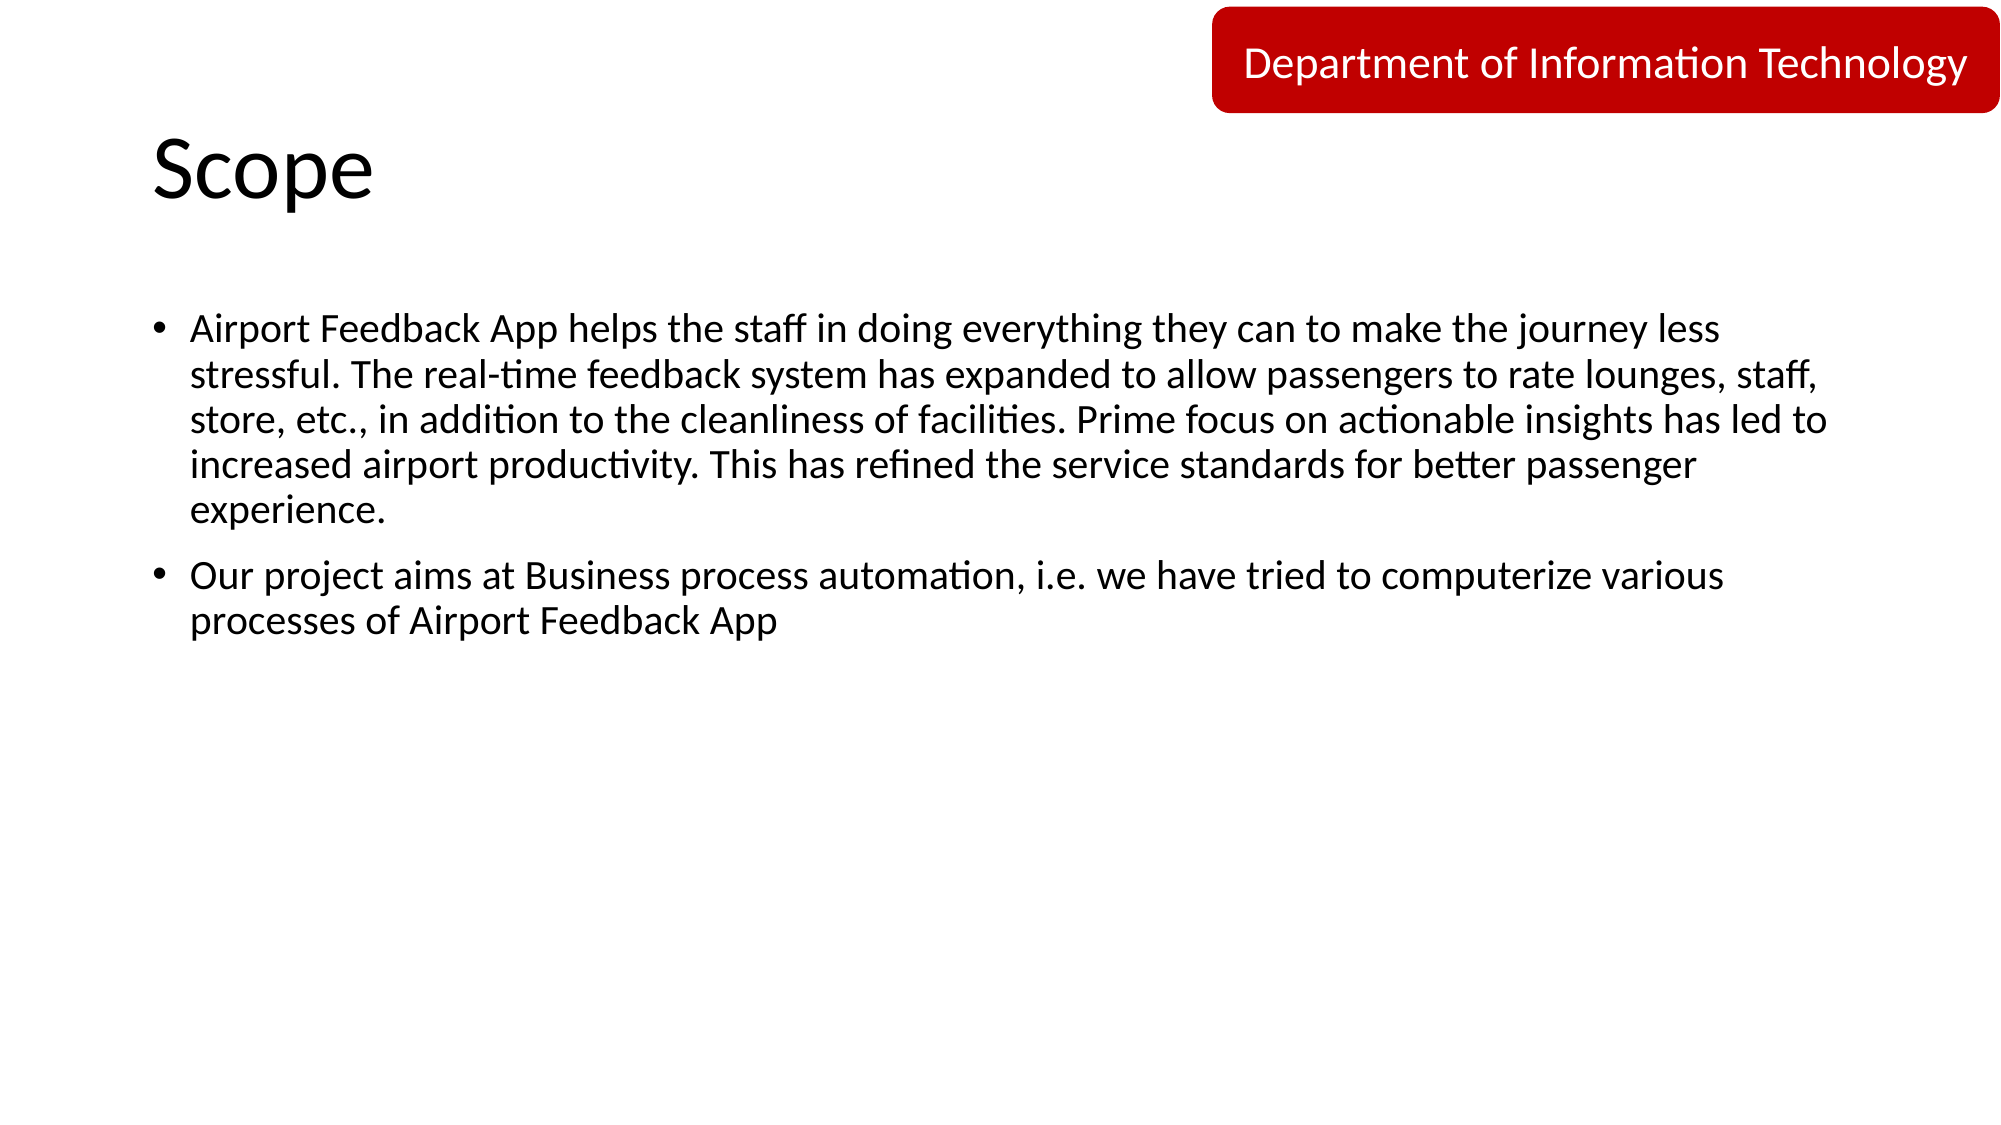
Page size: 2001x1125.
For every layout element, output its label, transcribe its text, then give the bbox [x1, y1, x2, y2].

title Scope [137, 59, 1863, 278]
list Airport Feedback App helps the staff in doing everything they can to make the journey less stressful. The real-time feedback system has expanded to allow passengers to rate lounges, staff, store, etc., in addition to the cleanliness of facilities. Prime focus on actionable insights has led to increased airport productivity. This has refined the service standards for better passenger experience. Our project aims at Business process automation, i.e. we have tried to computerize various processes of Airport Feedback App [137, 299, 1863, 1014]
